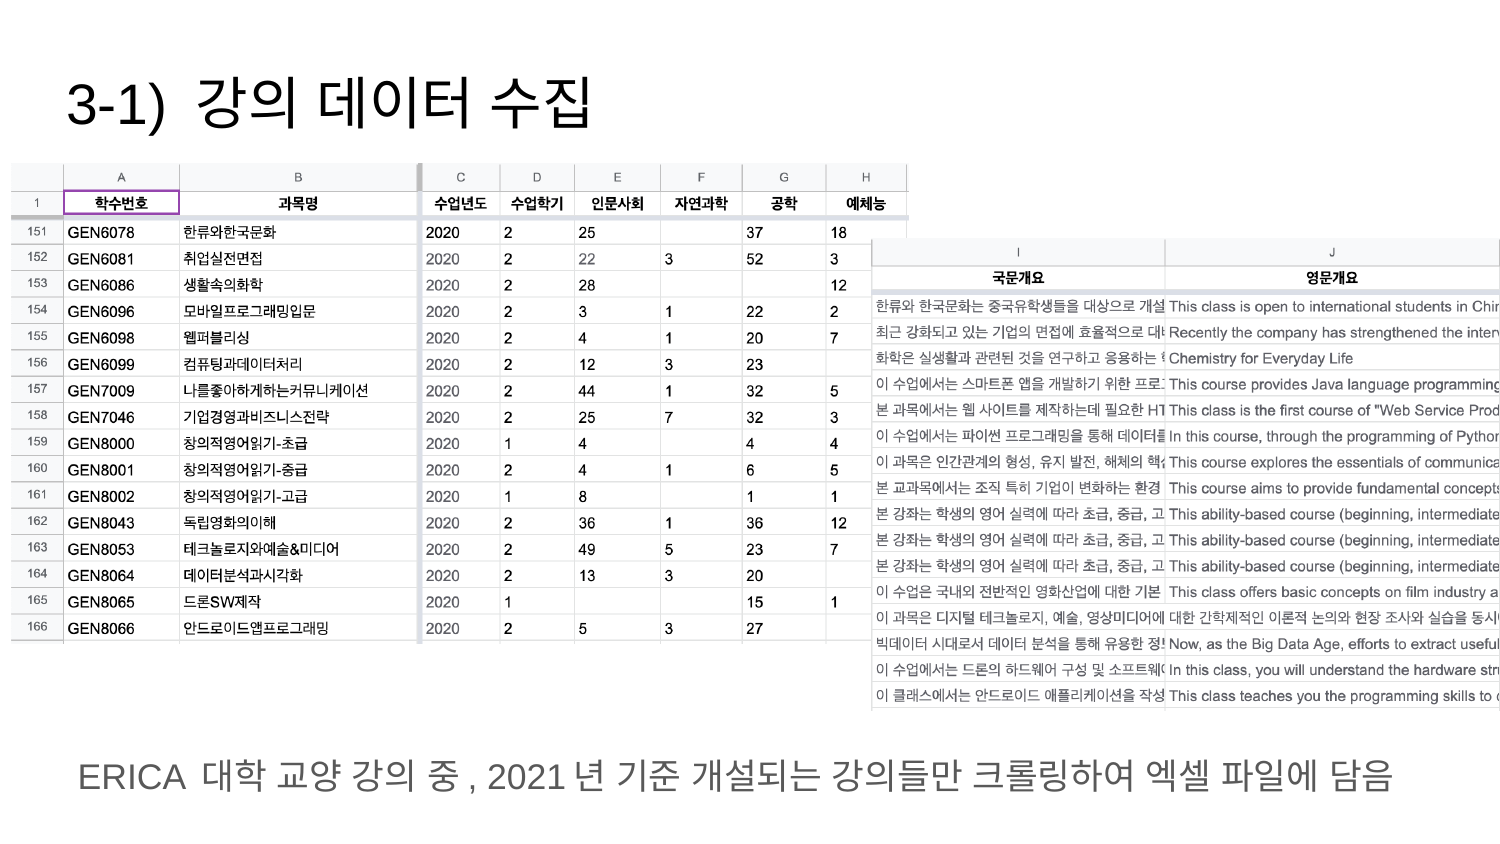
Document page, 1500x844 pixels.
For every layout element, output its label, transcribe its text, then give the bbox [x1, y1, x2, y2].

title 3-1) 강의 데이터 수집 [51, 57, 1449, 152]
list ERICA 대학 교양 강의 중, 2021년 기준 개설되는 강의들만 크롤링하여 엑셀 파일에 담음 [62, 736, 1438, 818]
picture [11, 162, 1500, 711]
